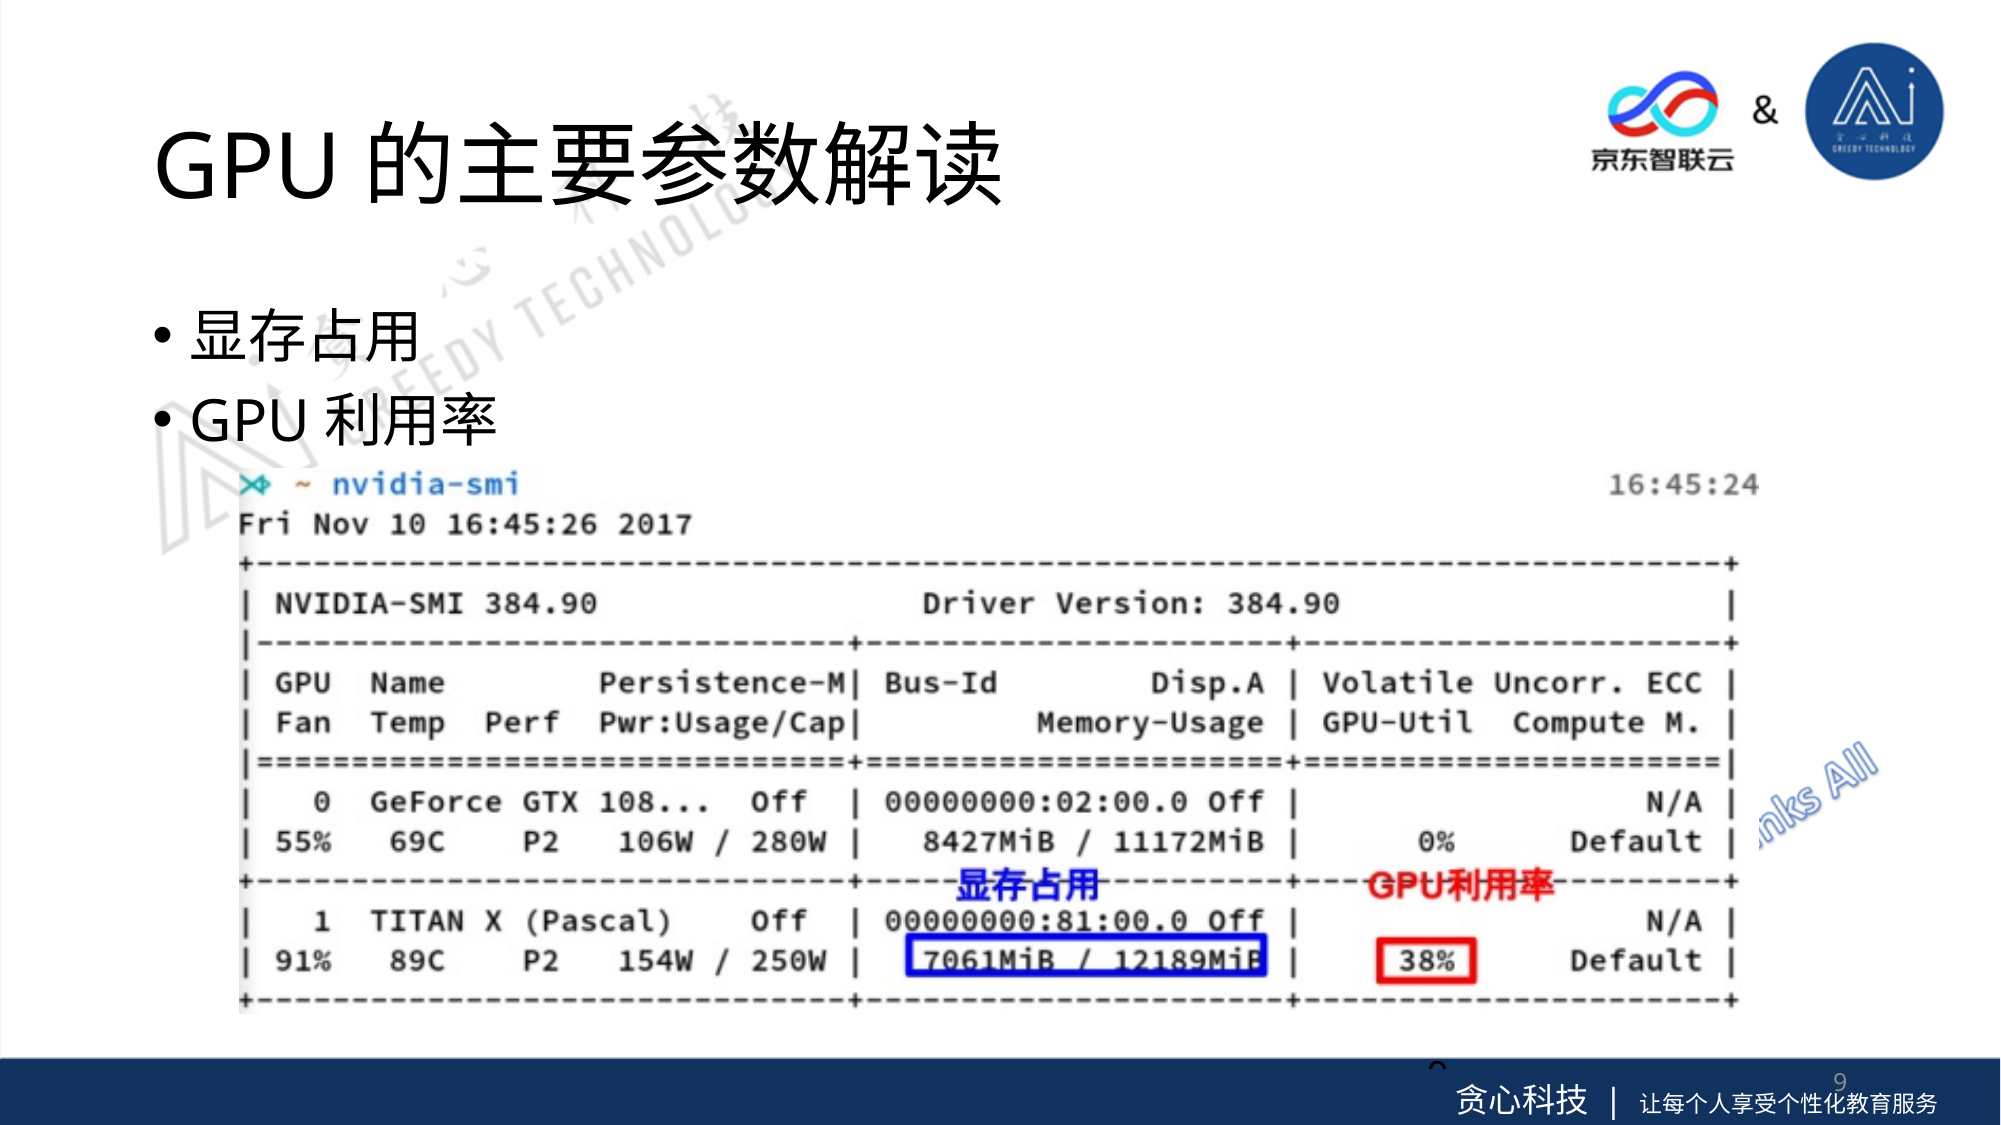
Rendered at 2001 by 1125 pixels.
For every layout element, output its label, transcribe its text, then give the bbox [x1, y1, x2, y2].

list 显存占用 GPU利用率 [137, 299, 1863, 1014]
picture [0, 0, 2001, 1125]
title GPU的主要参数解读 [137, 59, 1863, 278]
